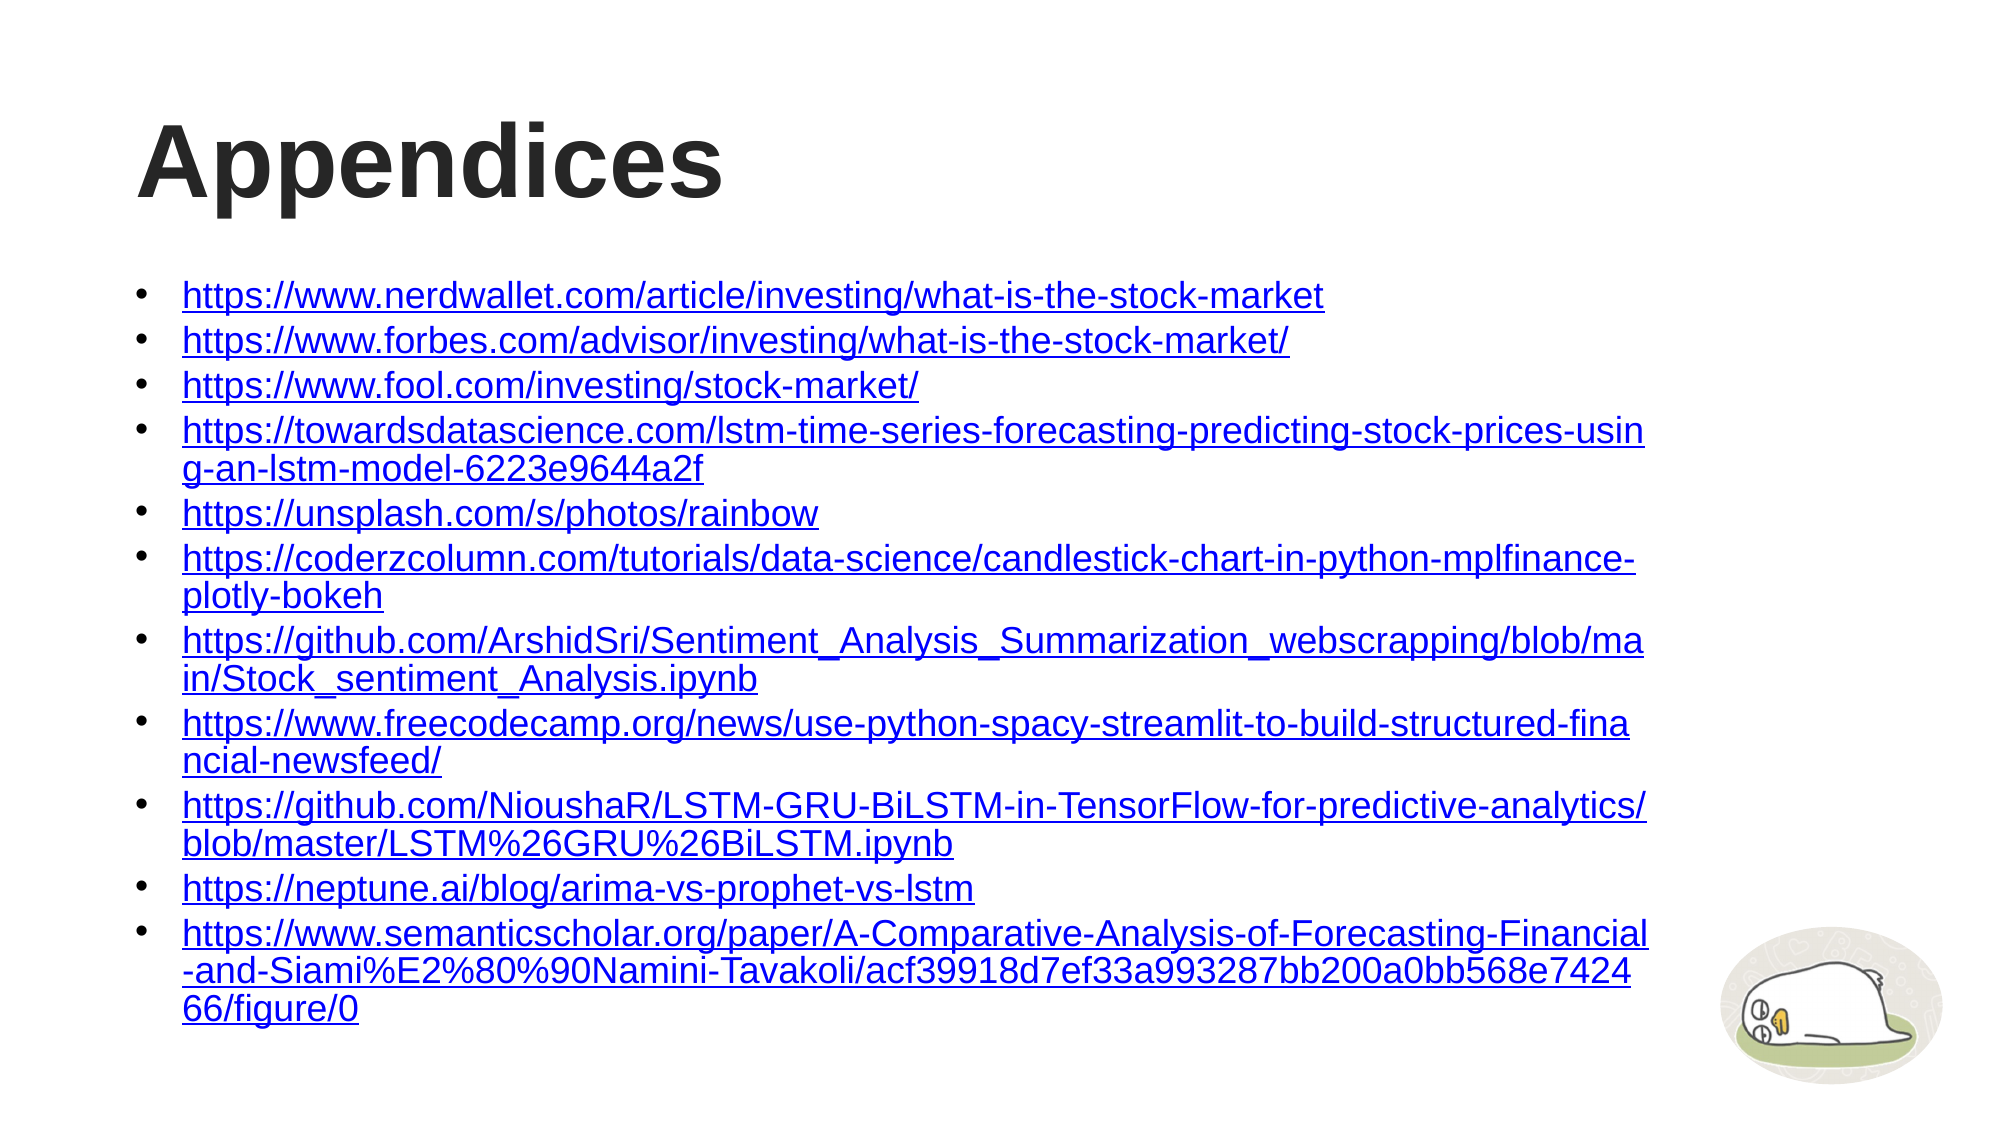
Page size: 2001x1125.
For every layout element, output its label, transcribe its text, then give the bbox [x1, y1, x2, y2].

text_box https://www.nerdwallet.com/article/investing/what-is-the-stock-market https://www.forbes.com/advisor/investing/what-is-the-stock-market/ https://www.fool.com/investing/stock-market/ https://towardsdatascience.com/lstm-time-series-forecasting-predicting-stock-prices-using-an-lstm-model-6223e9644a2f https://unsplash.com/s/photos/rainbow https://coderzcolumn.com/tutorials/data-science/candlestick-chart-in-python-mplfinance-plotly-bokeh https://github.com/ArshidSri/Sentiment_Analysis_Summarization_webscrapping/blob/main/Stock_sentiment_Analysis.ipynb https://www.freecodecamp.org/news/use-python-spacy-streamlit-to-build-structured-financial-newsfeed/ https://github.com/NioushaR/LSTM-GRU-BiLSTM-in-TensorFlow-for-predictive-analytics/blob/master/LSTM%26GRU%26BiLSTM.ipynb https://neptune.ai/blog/arima-vs-prophet-vs-lstm https://www.semanticscholar.org/paper/A-Comparative-Analysis-of-Forecasting-Financial-and-Siami%E2%80%90Namini-Tavakoli/acf39918d7ef33a993287bb200a0bb568e742466/figure/0 [120, 263, 1664, 774]
text_box Appendices [120, 71, 800, 229]
picture [1720, 926, 1943, 1085]
